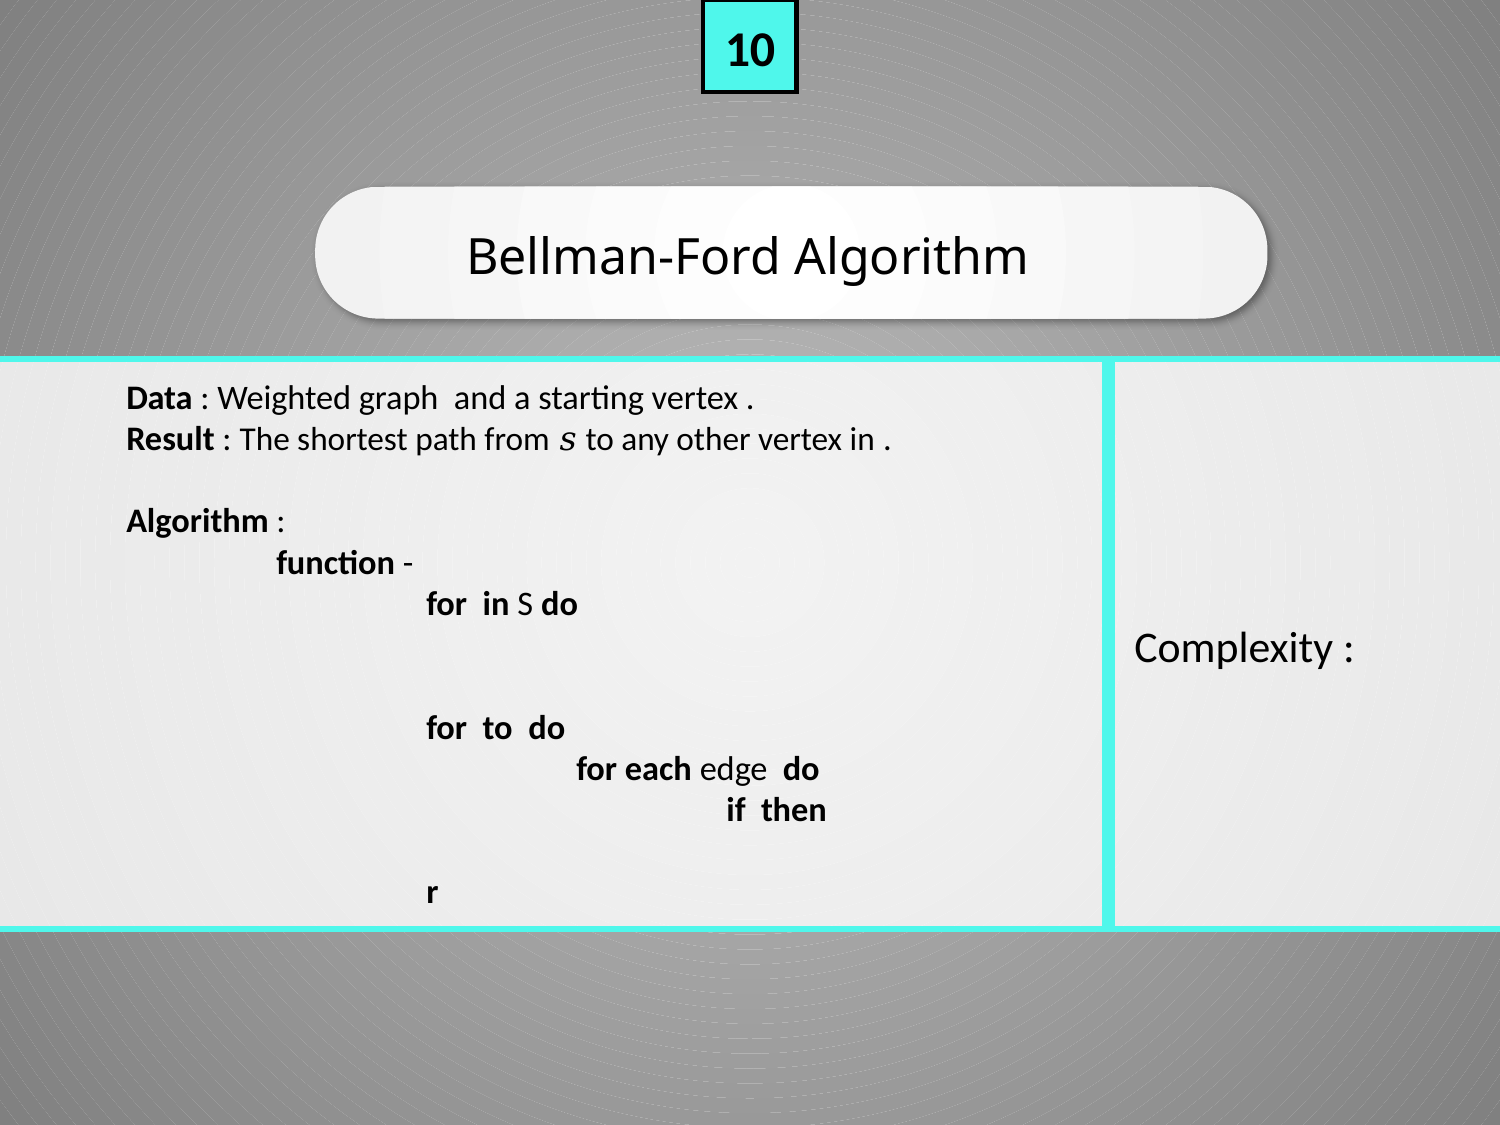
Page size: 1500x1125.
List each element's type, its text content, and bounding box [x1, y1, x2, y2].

text_box [0, 358, 1108, 930]
text_box Bellman-Ford Algorithm [451, 216, 1045, 292]
text_box 10 [702, 0, 798, 93]
text_box [314, 185, 1269, 320]
text_box [1109, 358, 1500, 930]
